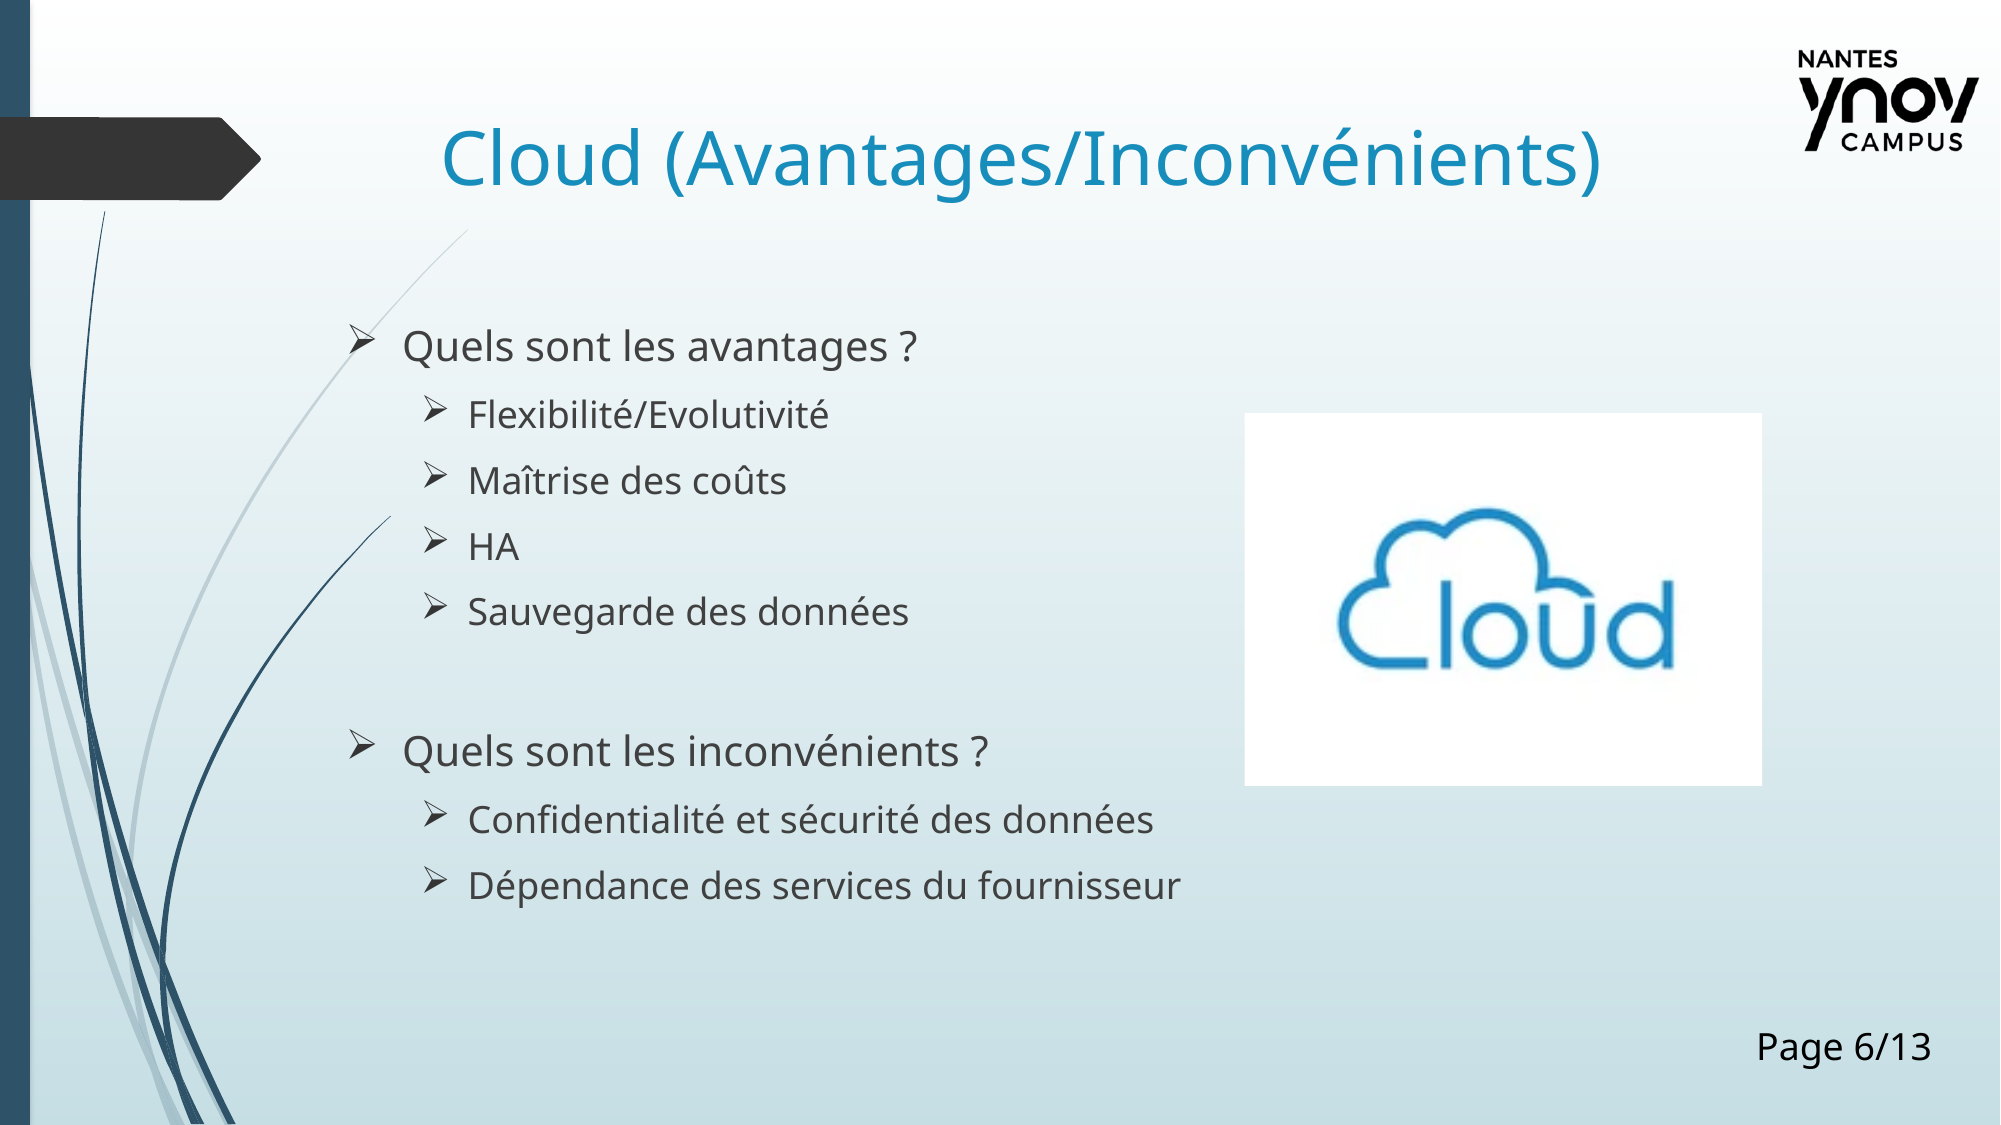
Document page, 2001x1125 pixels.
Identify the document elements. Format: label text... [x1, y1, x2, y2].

text_box Page 6/13 [1741, 1015, 1961, 1076]
list Quels sont les avantages ? Flexibilité/Evolutivité Maîtrise des coûts HA Sauvegarde des données Quels sont les inconvénients ? Confidentialité et sécurité des données Dépendance des services du fournisseur [330, 312, 1742, 1125]
picture [1244, 413, 1763, 786]
picture [1795, 45, 1983, 154]
title Cloud (Avantages/Inconvénients) [425, 102, 1888, 313]
